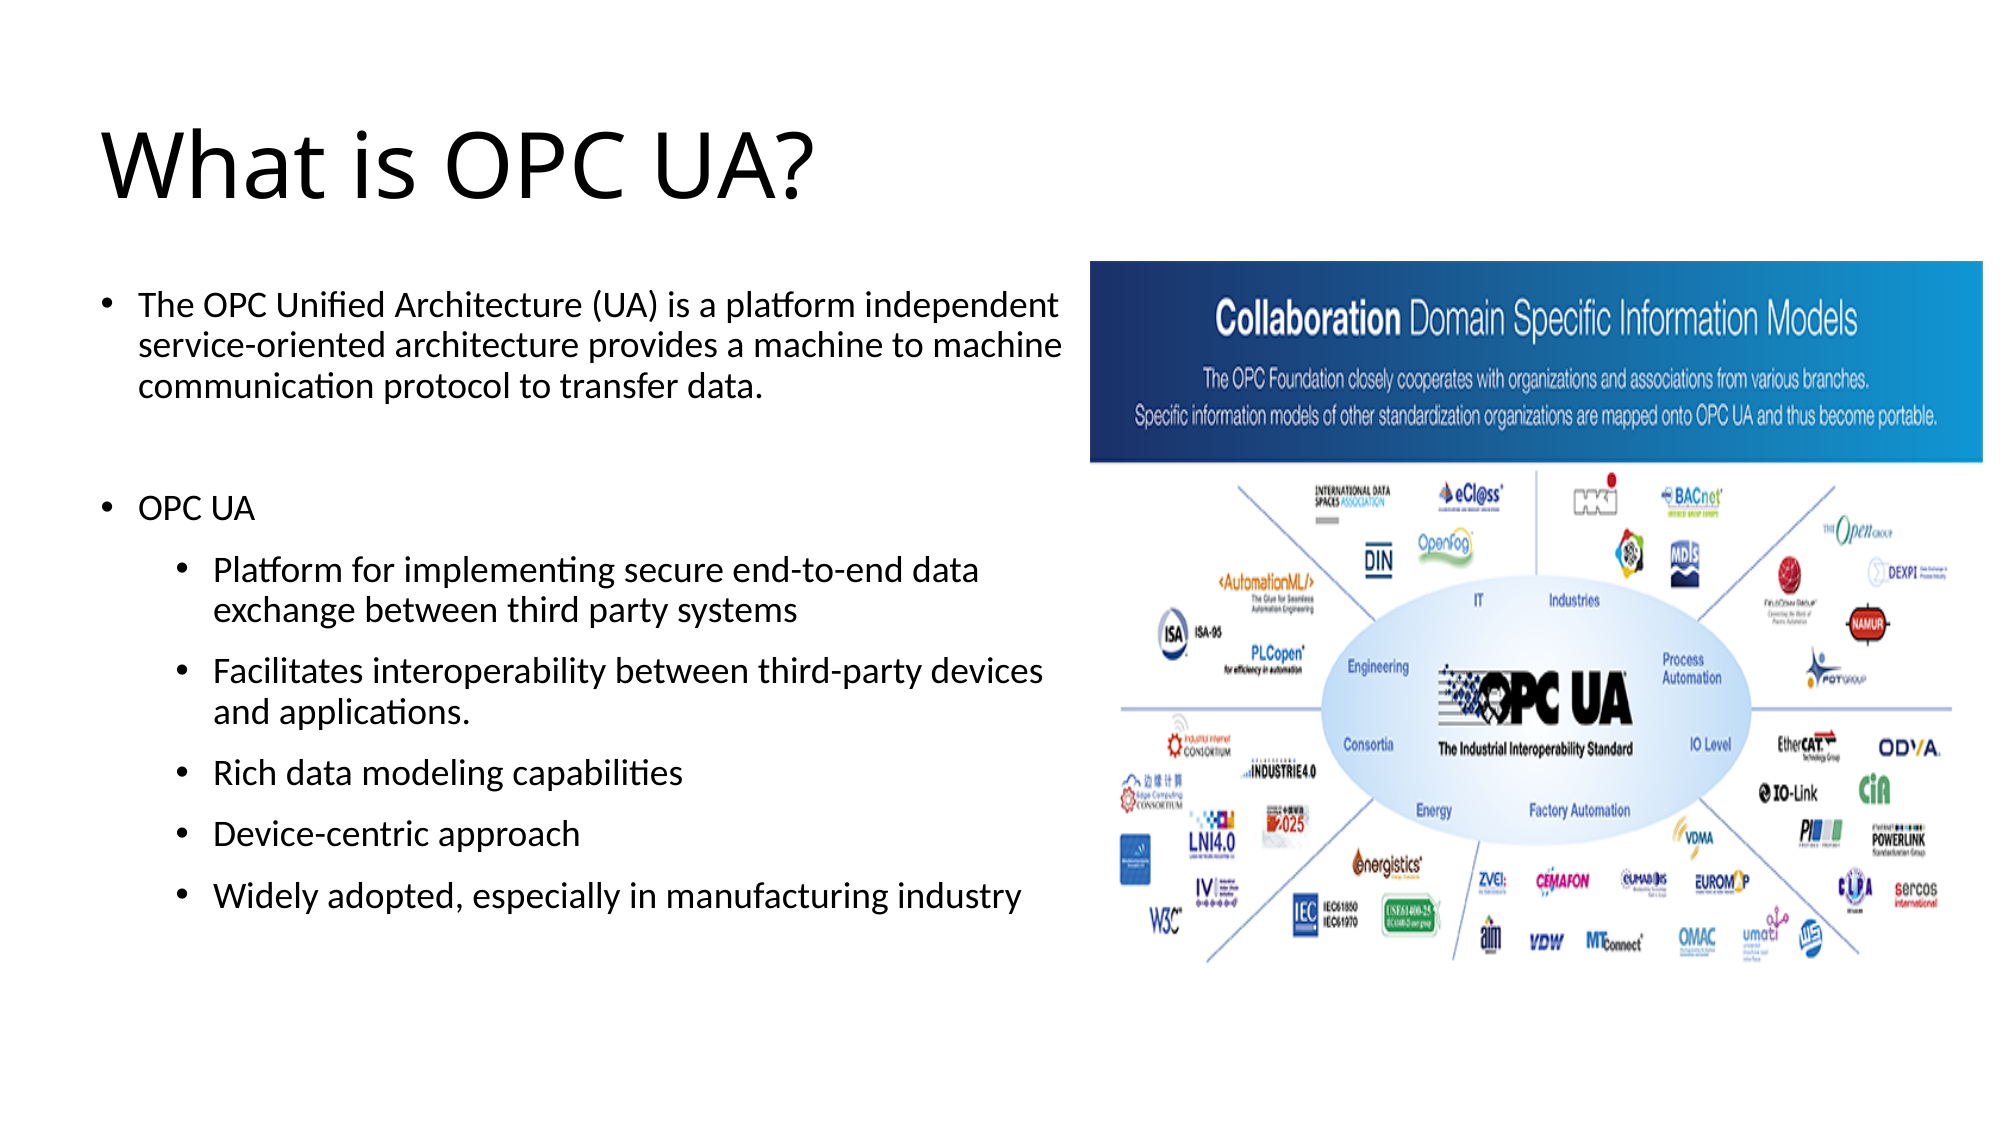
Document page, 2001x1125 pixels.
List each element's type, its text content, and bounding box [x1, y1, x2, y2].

list The OPC Unified Architecture (UA) is a platform independent service-oriented architecture provides a machine to machine communication protocol to transfer data. OPC UA Platform for implementing secure end-to-end data exchange between third party systems Facilitates interoperability between third-party devices and applications. Rich data modeling capabilities Device-centric approach Widely adopted, especially in manufacturing industry [85, 277, 1110, 992]
picture [1090, 261, 1983, 975]
title What is OPC UA? [85, 59, 1811, 277]
